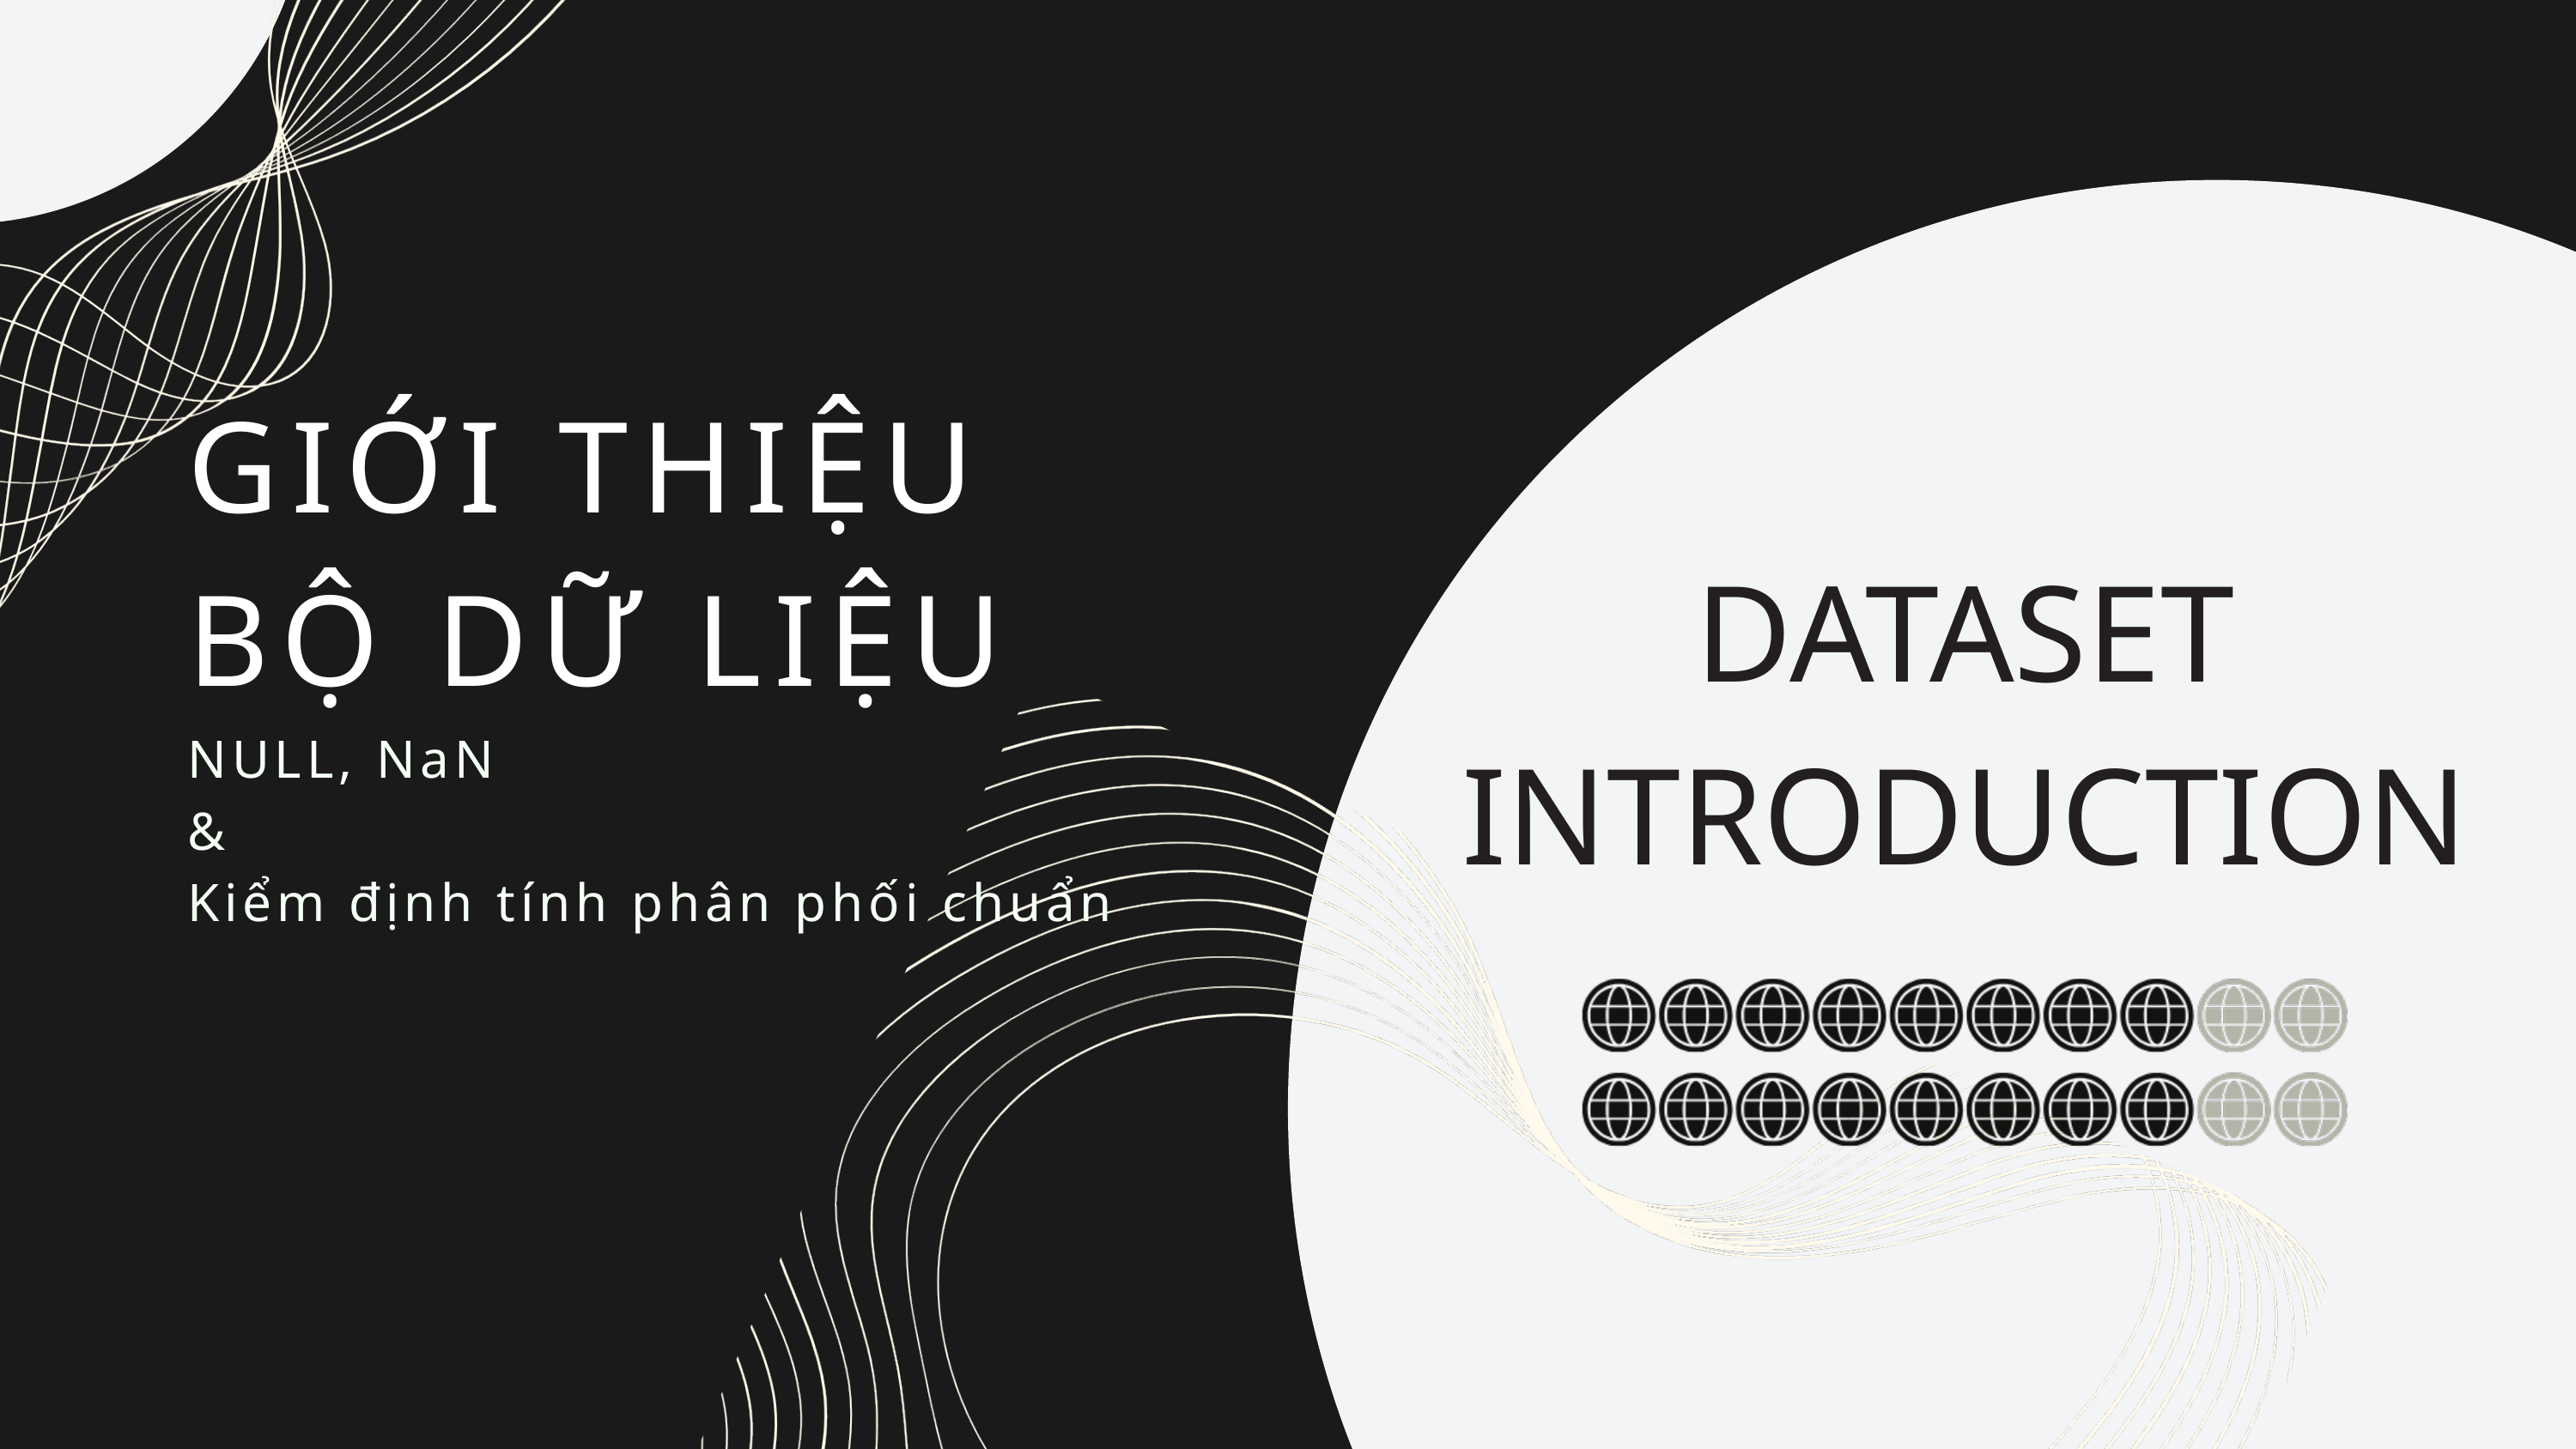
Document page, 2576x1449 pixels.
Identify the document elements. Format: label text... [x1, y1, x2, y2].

text_box NULL, NaN & Kiểm định tính phân phối chuẩn [187, 717, 1281, 932]
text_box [1287, 179, 2576, 1449]
text_box [1017, 712, 1139, 717]
text_box GIỚI THIỆU BỘ DỮ LIỆU [187, 365, 1281, 712]
text_box [0, 0, 684, 814]
text_box [697, 932, 1281, 1449]
picture [1506, 901, 2424, 1222]
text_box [0, 0, 309, 225]
